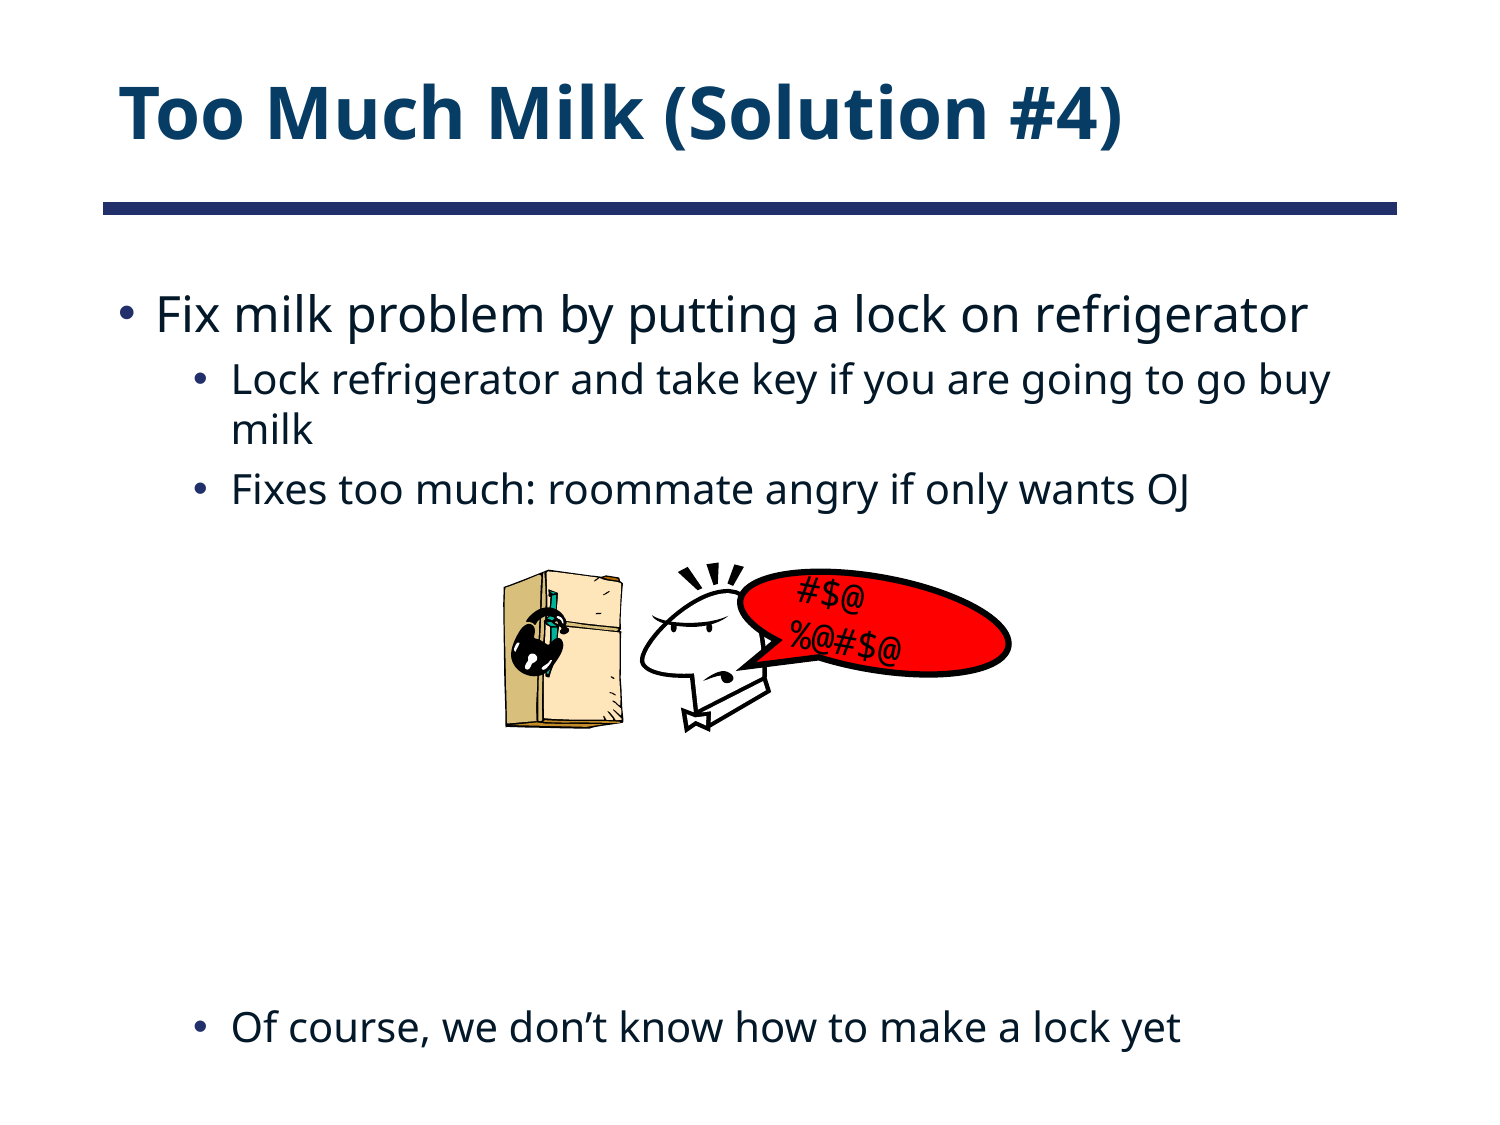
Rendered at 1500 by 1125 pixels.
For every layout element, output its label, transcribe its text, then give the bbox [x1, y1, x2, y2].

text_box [503, 562, 1011, 734]
list Fix milk problem by putting a lock on refrigerator Lock refrigerator and take key if you are going to go buy milk Fixes too much: roommate angry if only wants OJ Of course, we don’t know how to make a lock yet [103, 275, 1397, 1091]
title Too Much Milk (Solution #4) [103, 34, 1397, 197]
